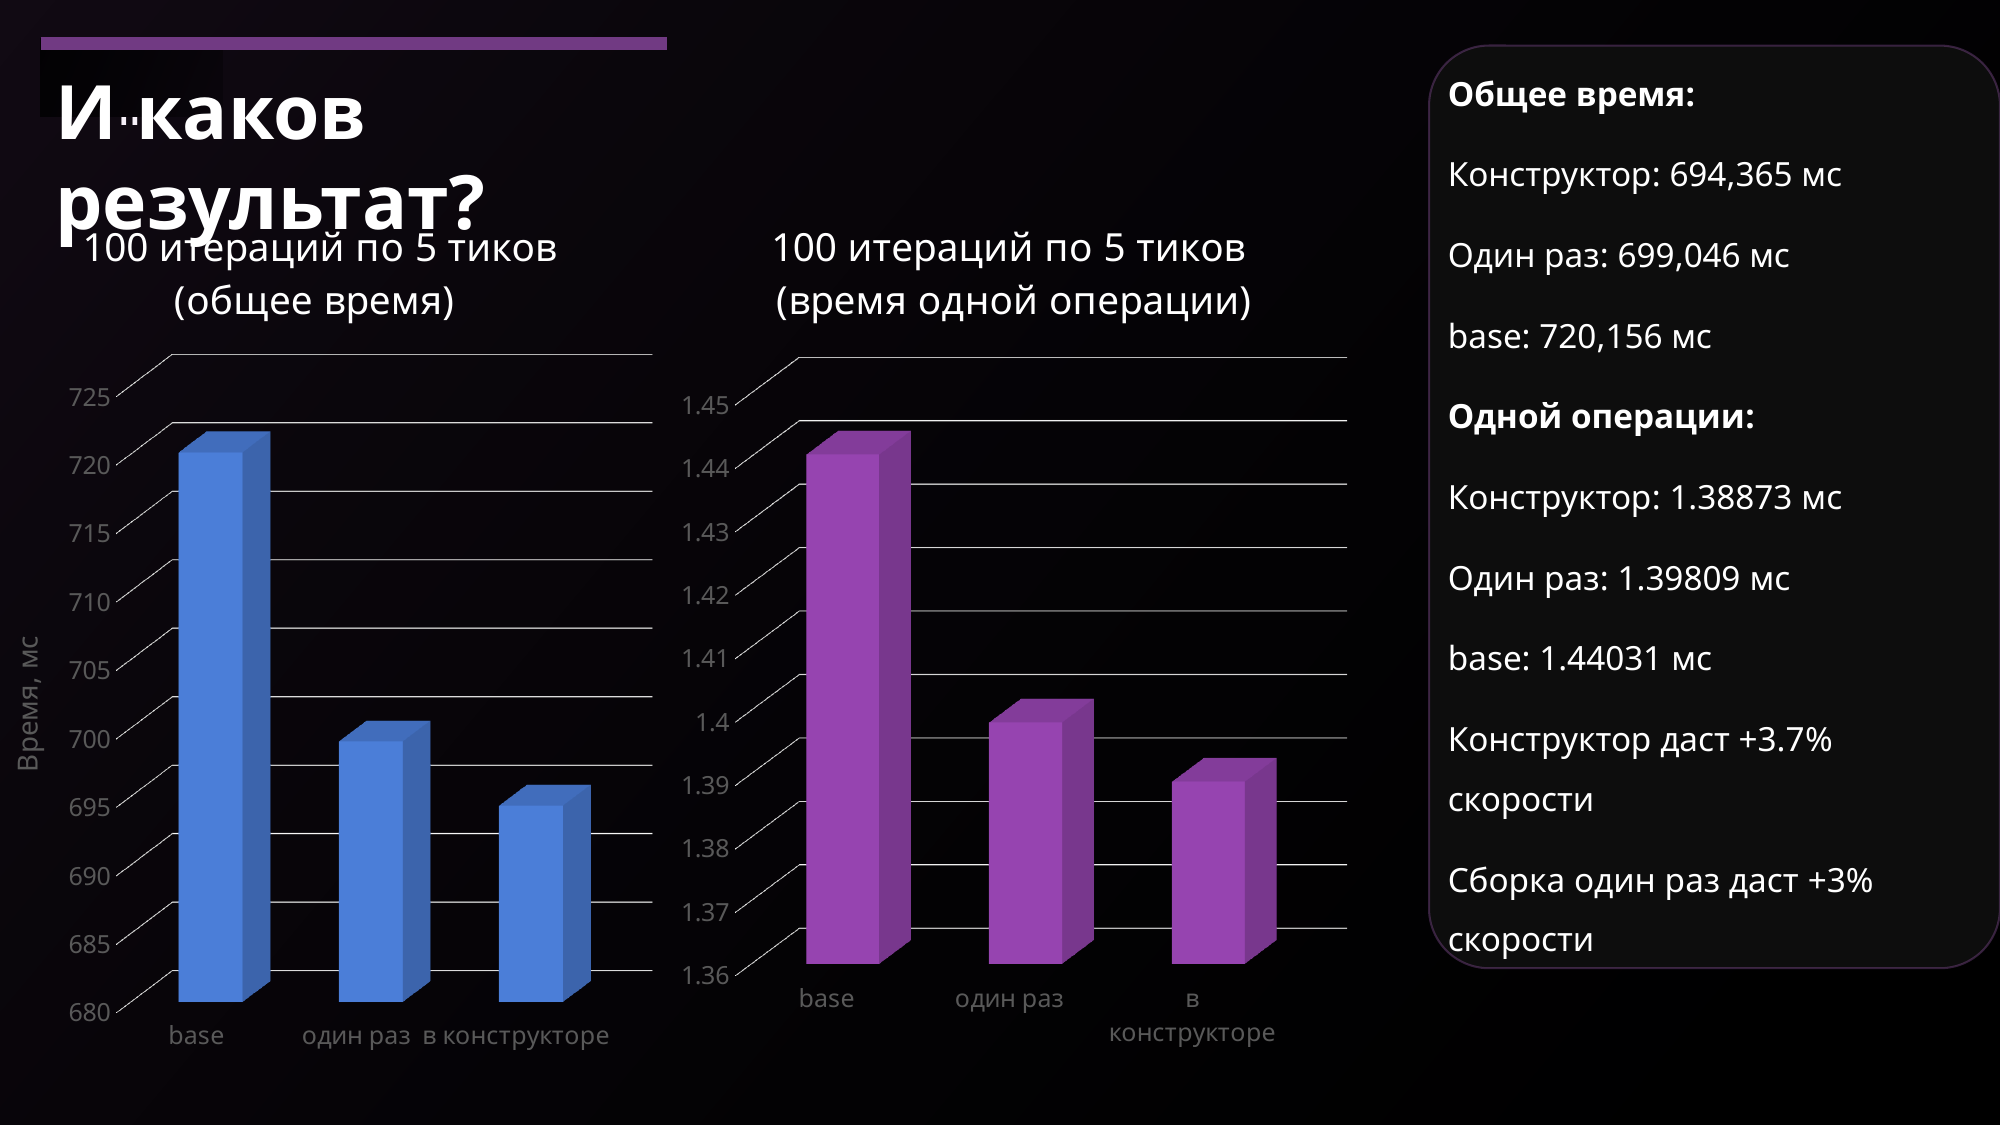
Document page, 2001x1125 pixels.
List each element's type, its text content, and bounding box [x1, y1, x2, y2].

picture [40, 44, 223, 117]
picture [40, 38, 223, 43]
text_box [1429, 45, 2000, 971]
chart [0, 181, 1362, 1071]
text_box И каков результат? [40, 57, 716, 181]
